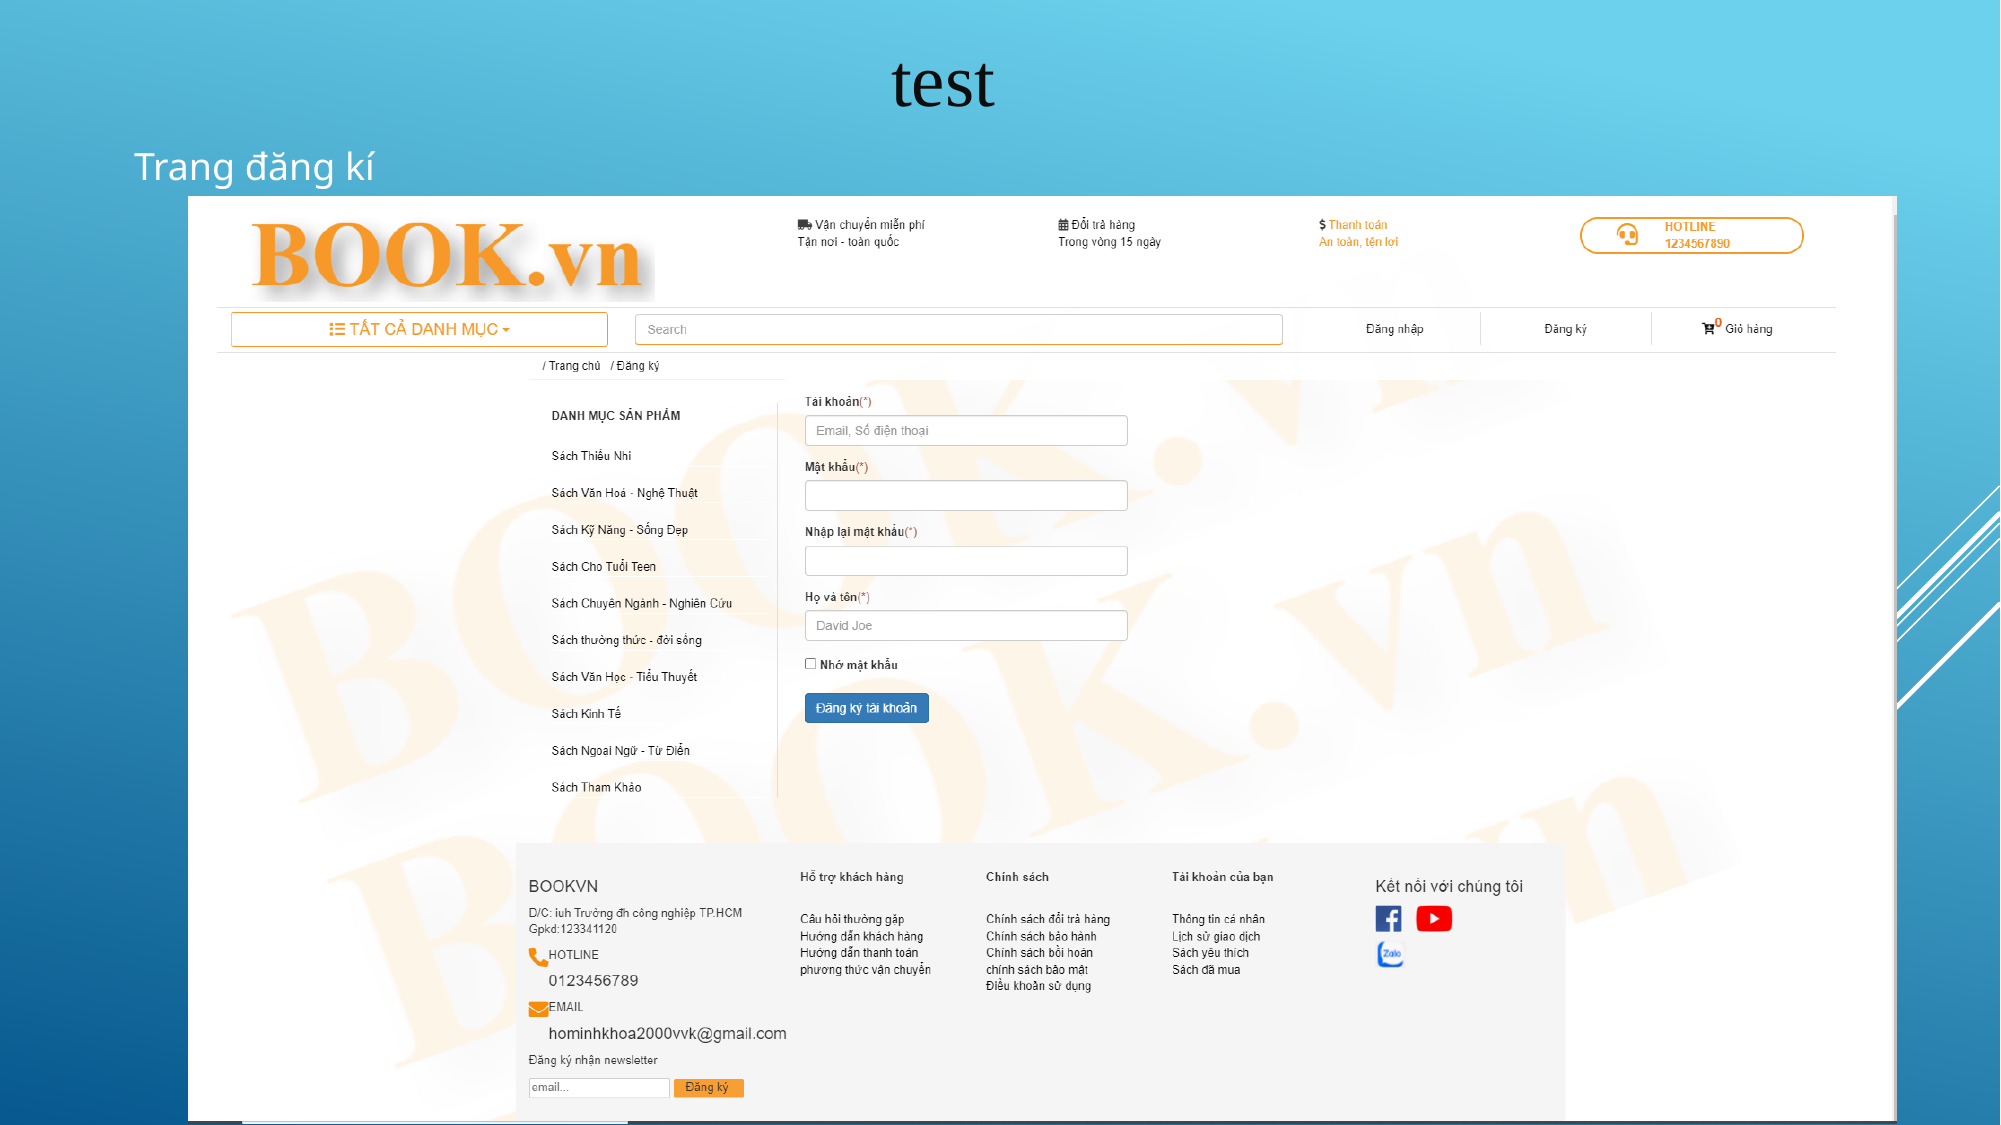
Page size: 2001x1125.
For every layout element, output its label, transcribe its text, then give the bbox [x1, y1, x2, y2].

text_box Trang đăng kí [119, 135, 390, 196]
text_box test [876, 24, 1579, 130]
picture [188, 195, 1897, 1124]
